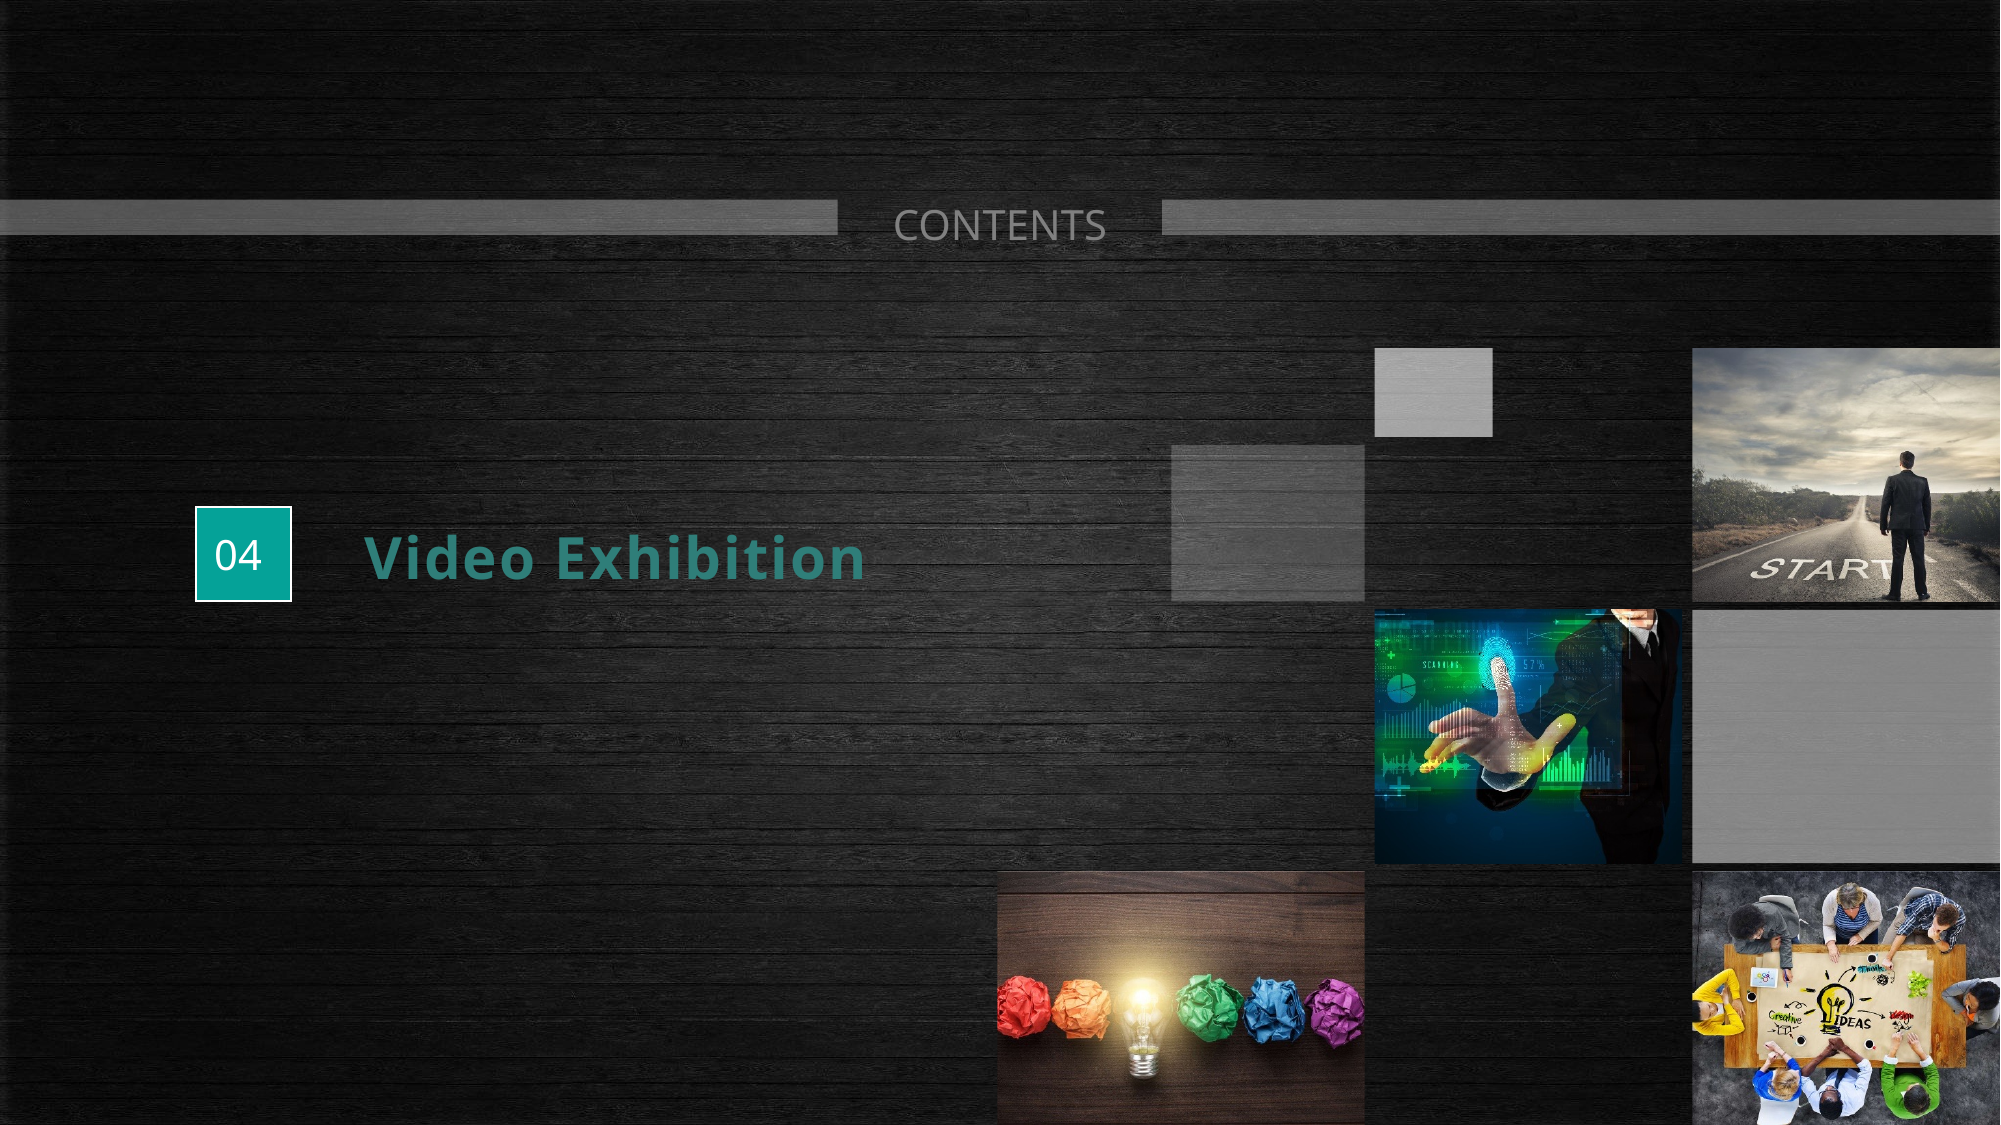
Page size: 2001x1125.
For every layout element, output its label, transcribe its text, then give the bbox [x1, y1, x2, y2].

text_box [1374, 348, 1493, 437]
picture [0, 0, 2000, 199]
text_box [0, 199, 728, 235]
picture [0, 235, 2000, 1125]
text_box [195, 506, 879, 671]
text_box [1692, 609, 2000, 864]
text_box [1692, 348, 2000, 602]
text_box [1374, 609, 1683, 864]
text_box [1171, 444, 1365, 602]
text_box [1162, 199, 2000, 235]
text_box [997, 871, 1365, 1125]
text_box [1692, 871, 2000, 1125]
text_box CONTENTS [728, 181, 1272, 257]
